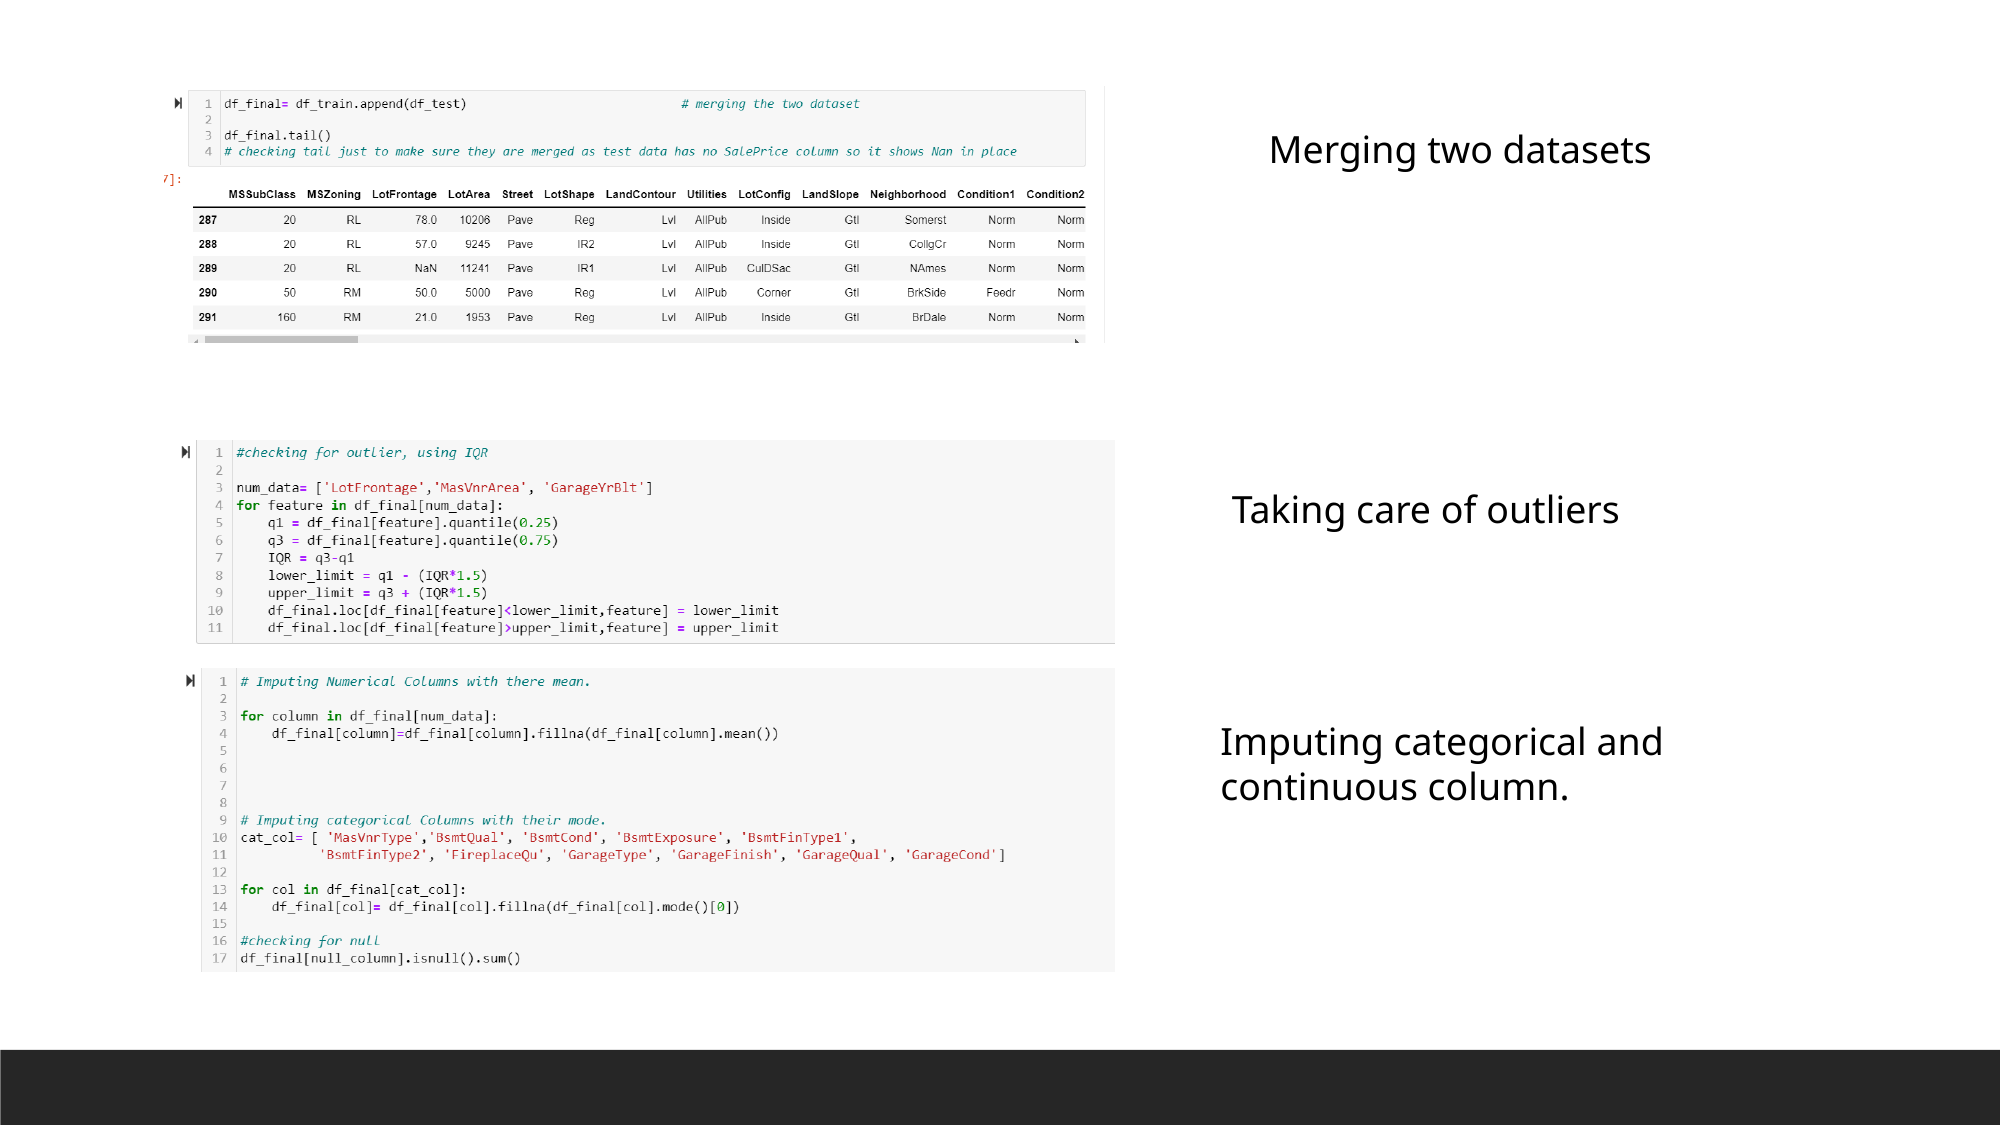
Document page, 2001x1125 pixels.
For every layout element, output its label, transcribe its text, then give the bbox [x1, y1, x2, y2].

text_box Taking care of outliers [1217, 478, 1826, 538]
text_box Imputing categorical and continuous column. [1205, 710, 1847, 816]
text_box Merging two datasets [1253, 118, 1847, 179]
picture [174, 668, 1116, 972]
picture [164, 86, 1106, 343]
picture [174, 440, 1116, 651]
